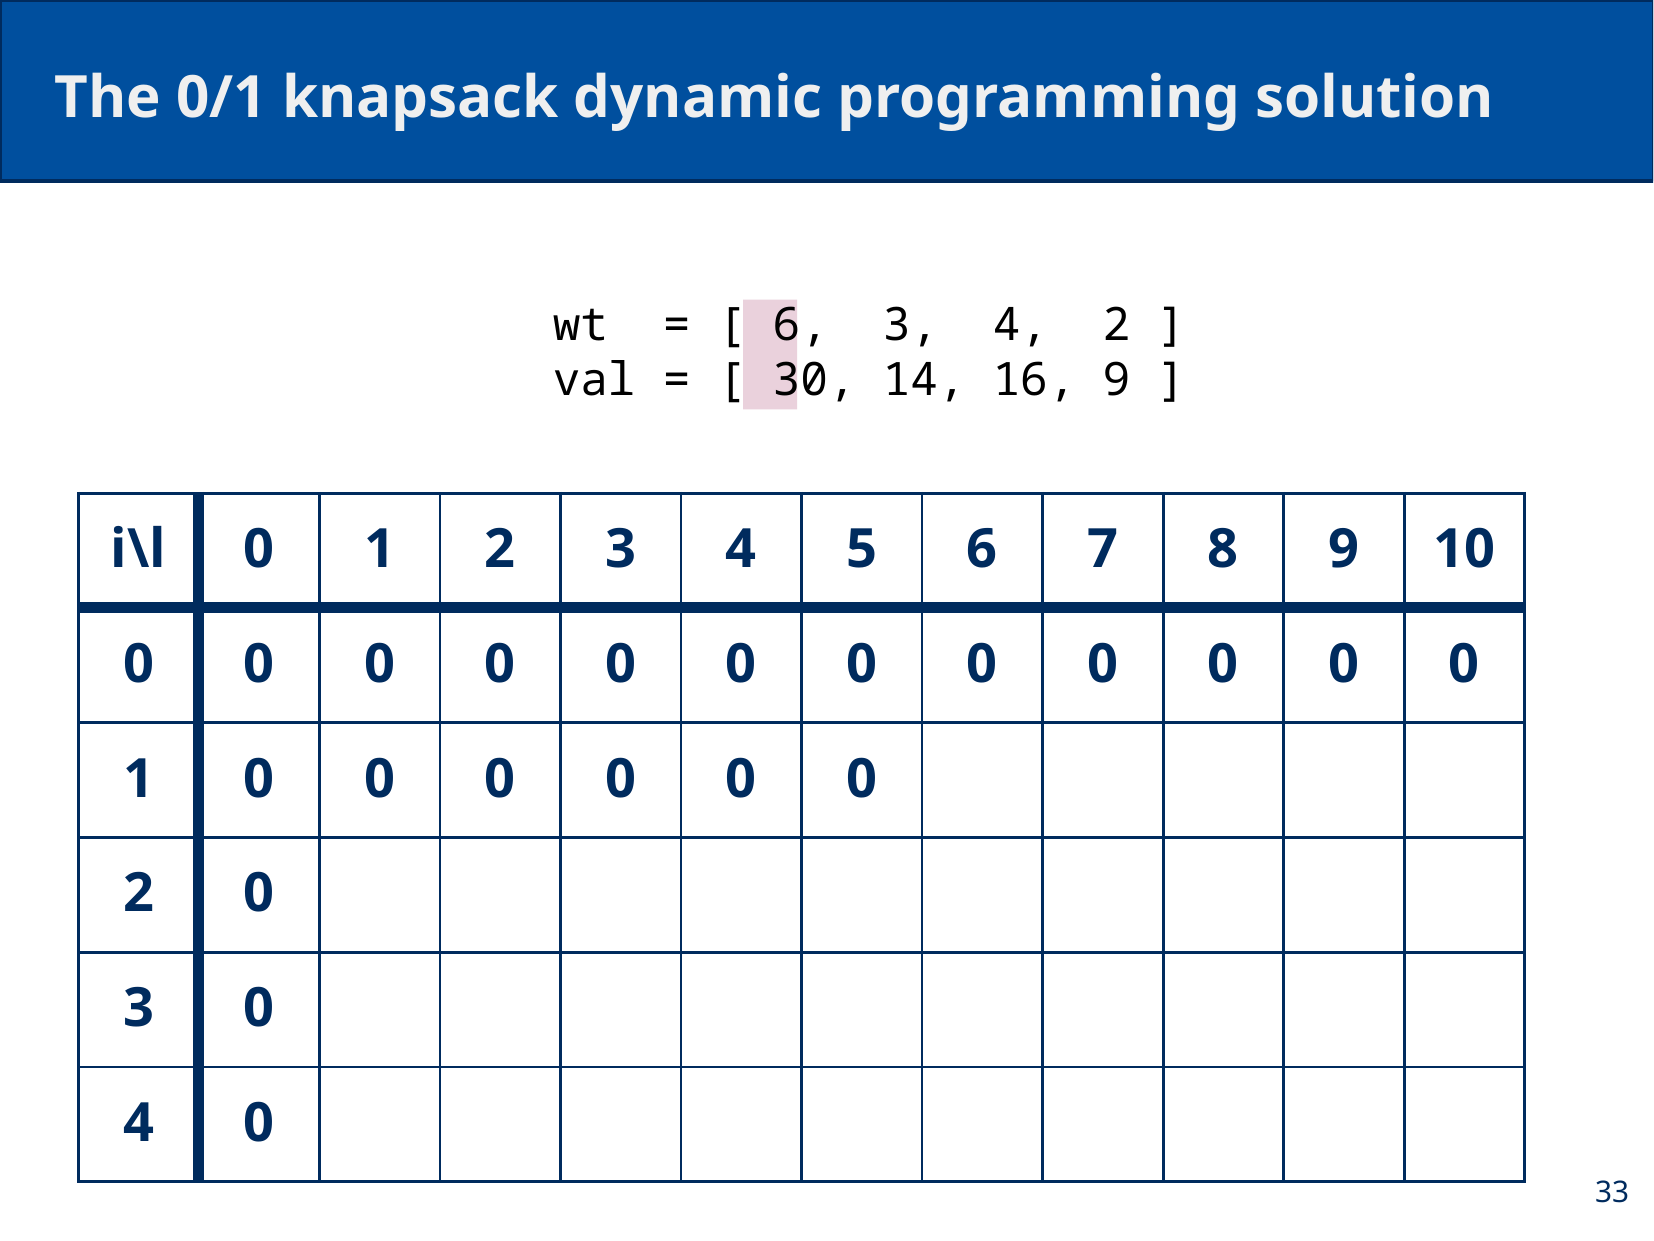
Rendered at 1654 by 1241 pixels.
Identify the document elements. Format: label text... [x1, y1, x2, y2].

table_cell [923, 839, 1041, 951]
table_cell [682, 954, 800, 1066]
table_cell [682, 839, 800, 951]
table_cell [1406, 724, 1523, 836]
table_cell [321, 954, 439, 1066]
table_cell 0 [321, 613, 439, 721]
table_header 4 [682, 495, 800, 602]
table_cell [562, 954, 680, 1066]
table_cell [1165, 839, 1282, 951]
text_box wt = [ 6, 3, 4, 2 ] val = [ 30, 14, 16, 9 ] [536, 223, 1217, 455]
table_cell [923, 954, 1041, 1066]
table_cell [1044, 839, 1162, 951]
table_cell [1406, 839, 1523, 951]
table_cell 0 [80, 613, 193, 721]
table_cell 0 [803, 724, 921, 836]
table_cell [1285, 1068, 1403, 1180]
table_cell 0 [682, 613, 800, 721]
table_cell 0 [441, 613, 559, 721]
table_header i\l [80, 495, 193, 602]
table_cell 0 [204, 839, 318, 951]
table_cell 0 [441, 724, 559, 836]
table_cell [923, 724, 1041, 836]
table_cell [1285, 954, 1403, 1066]
table_header 5 [803, 495, 921, 602]
table_header 9 [1285, 495, 1403, 602]
table_cell [923, 1068, 1041, 1180]
table_cell [321, 839, 439, 951]
title The 0/1 knapsack dynamic programming solution [38, 36, 1654, 146]
table_cell 0 [562, 724, 680, 836]
table_cell [803, 839, 921, 951]
table_cell [1165, 954, 1282, 1066]
table_cell [1165, 724, 1282, 836]
table_cell 4 [80, 1068, 193, 1180]
table_cell 0 [204, 954, 318, 1066]
table_cell 0 [321, 724, 439, 836]
table_cell [1044, 954, 1162, 1066]
table_cell 0 [562, 613, 680, 721]
table_cell 0 [803, 613, 921, 721]
table_cell 3 [80, 954, 193, 1066]
table_cell [1285, 839, 1403, 951]
table_header 10 [1406, 495, 1523, 602]
table_cell [562, 839, 680, 951]
table_header 7 [1044, 495, 1162, 602]
table_header 1 [321, 495, 439, 602]
table_cell [1044, 1068, 1162, 1180]
slide_number 33 [1546, 1145, 1647, 1241]
table_cell [1406, 954, 1523, 1066]
table_cell [1165, 1068, 1282, 1180]
table_cell [1285, 724, 1403, 836]
table_cell [441, 839, 559, 951]
table_cell 1 [80, 724, 193, 836]
table_cell 0 [923, 613, 1041, 721]
table_cell 2 [80, 839, 193, 951]
table_header 8 [1165, 495, 1282, 602]
table_cell 0 [204, 613, 318, 721]
table_cell [562, 1068, 680, 1180]
table_cell 0 [1165, 613, 1282, 721]
table_cell [441, 1068, 559, 1180]
table_cell [682, 1068, 800, 1180]
table_cell [1044, 724, 1162, 836]
table_cell [1406, 1068, 1523, 1180]
table_cell [803, 954, 921, 1066]
table_header 2 [441, 495, 559, 602]
table_cell 0 [204, 1068, 318, 1180]
table_cell [803, 1068, 921, 1180]
table_header 6 [923, 495, 1041, 602]
table_cell [321, 1068, 439, 1180]
table_header 0 [204, 495, 318, 602]
table_header 3 [562, 495, 680, 602]
table_cell [441, 954, 559, 1066]
table_cell 0 [1406, 613, 1523, 721]
table_cell 0 [682, 724, 800, 836]
table_cell 0 [204, 724, 318, 836]
table_cell 0 [1285, 613, 1403, 721]
table_cell 0 [1044, 613, 1162, 721]
